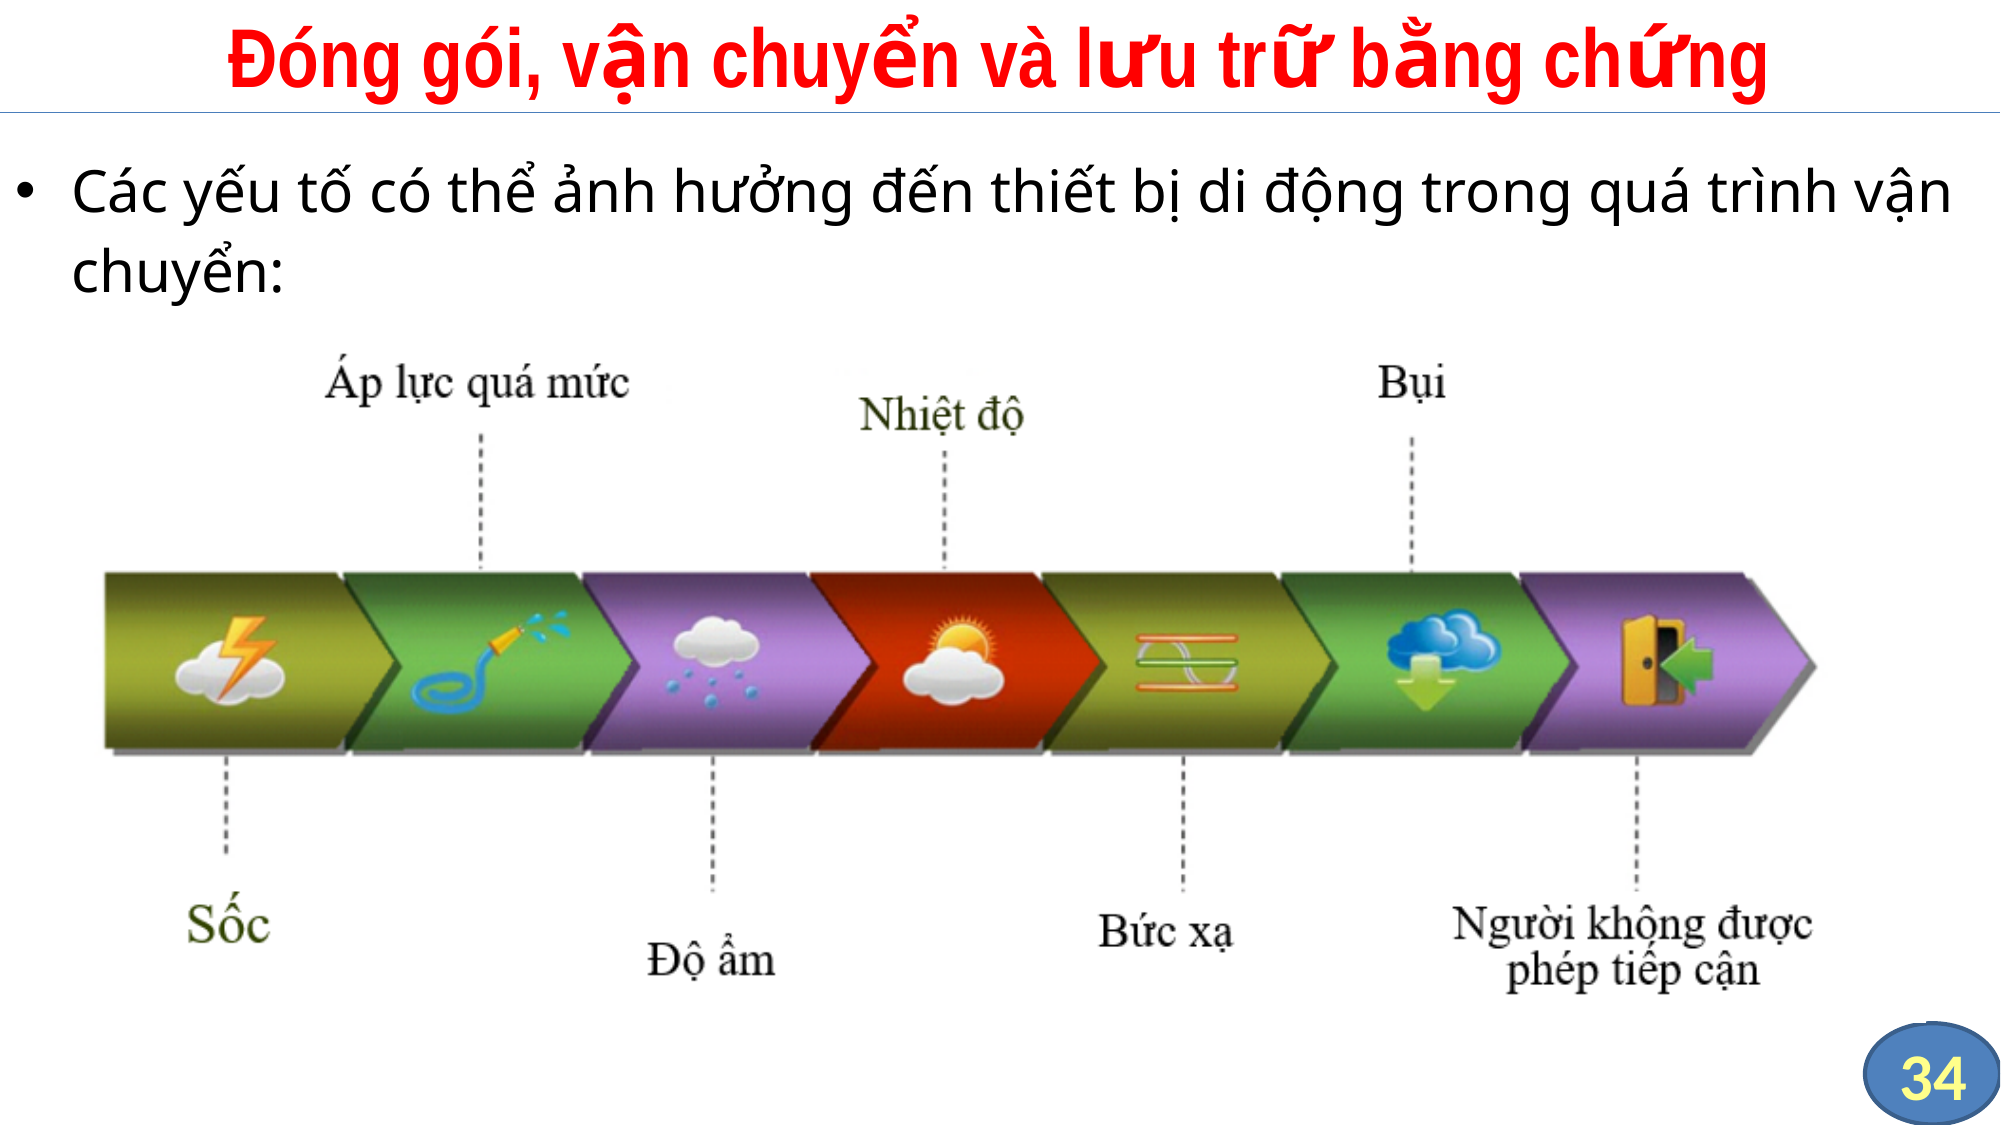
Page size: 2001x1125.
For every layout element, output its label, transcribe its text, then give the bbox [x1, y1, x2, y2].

slide_number 34 [1866, 1023, 2000, 1125]
picture [73, 324, 1927, 1023]
list Các yếu tố có thể ảnh hưởng đến thiết bị di động trong quá trình vận chuyển: [0, 137, 2000, 1125]
title Đóng gói, vận chuyển và lưu trữ bằng chứng [0, 0, 2000, 113]
